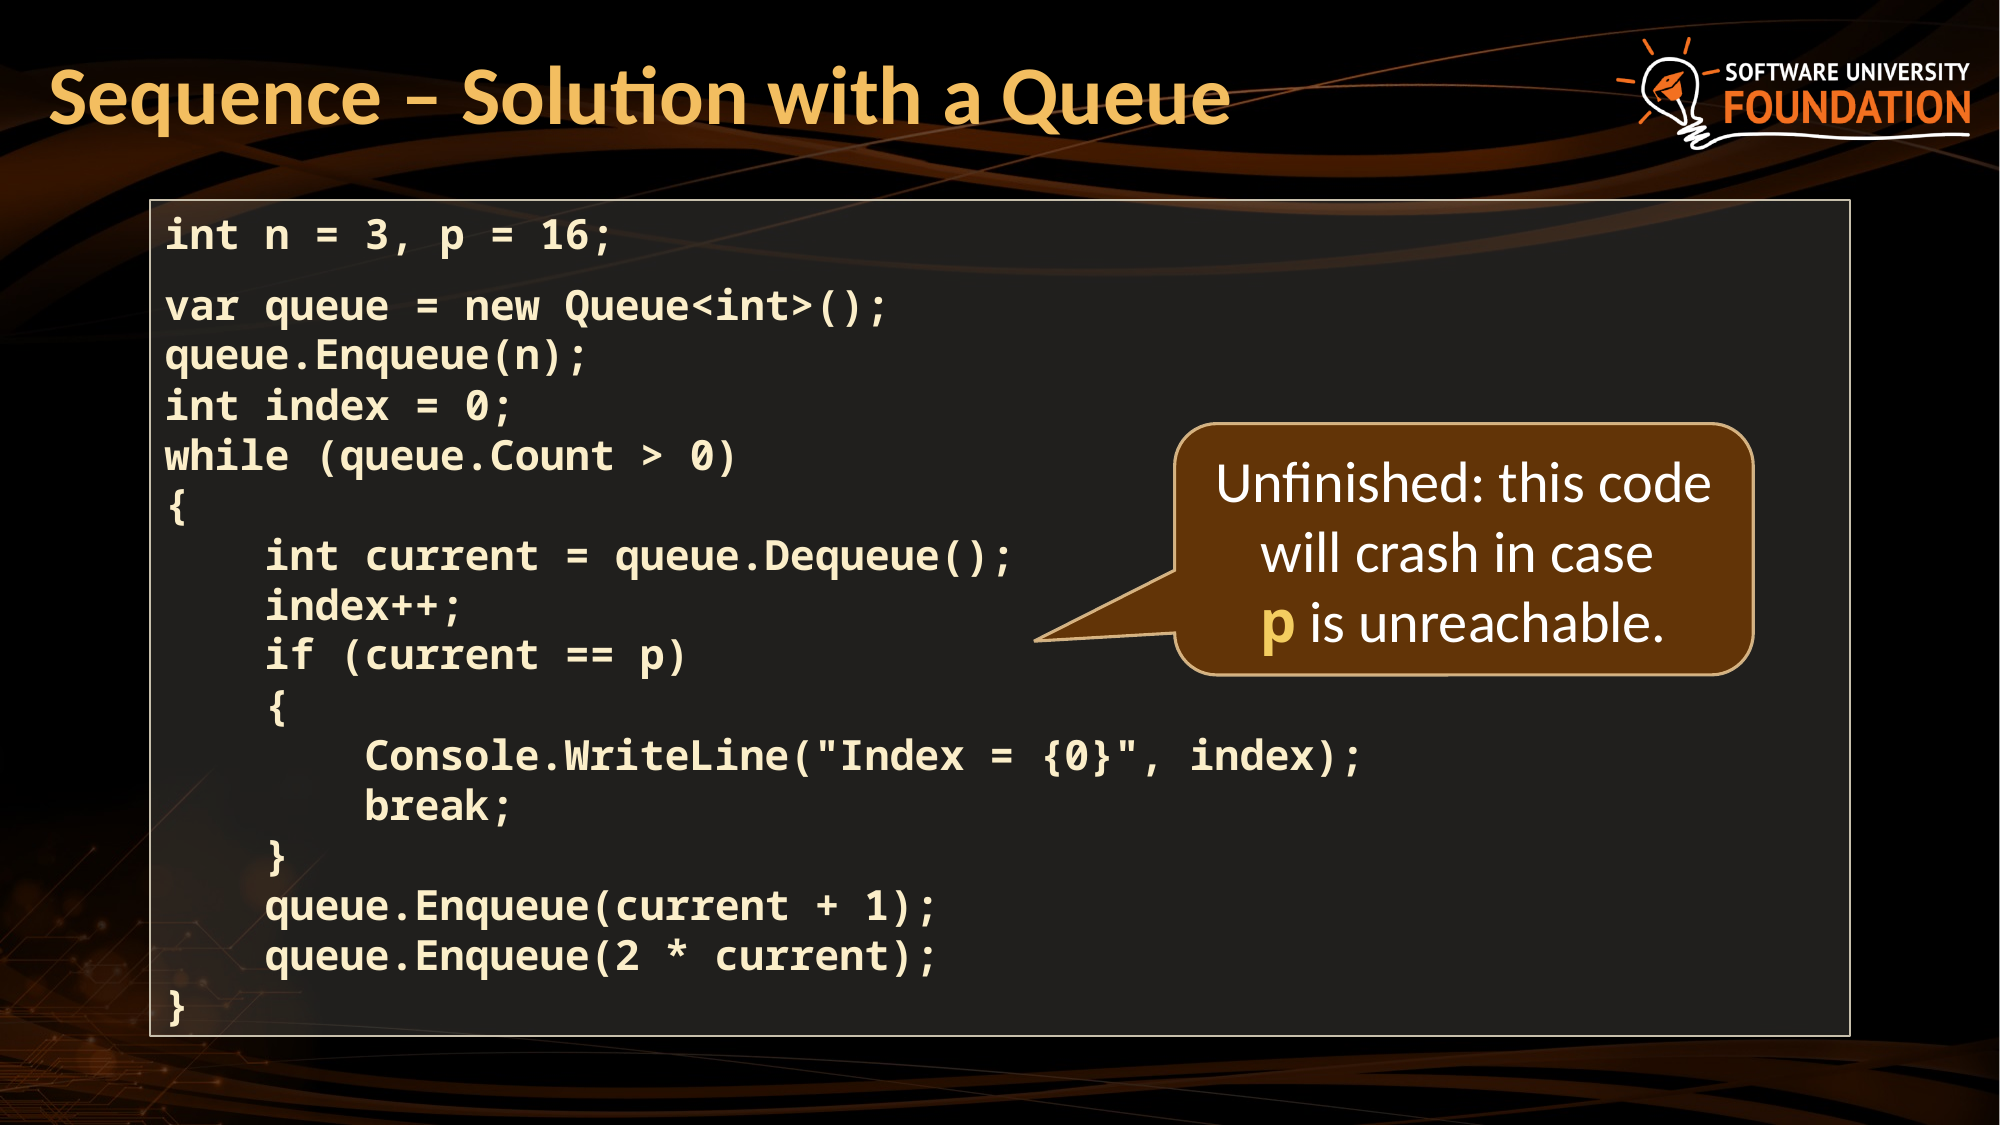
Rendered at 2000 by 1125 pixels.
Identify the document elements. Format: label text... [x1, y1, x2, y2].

picture [0, 0, 2000, 1125]
text_box int n = 3, p = 16; var queue = new Queue<int>(); queue.Enqueue(n); int index = 0; while (queue.Count > 0) { int current = queue.Dequeue(); index++; if (current == p) { Console.WriteLine("Index = {0}", index); break; } queue.Enqueue(current + 1); queue.Enqueue(2 * current); } [149, 200, 1850, 1036]
text_box Unfinished: this code will crash in case p is unreachable. [1033, 422, 1755, 676]
title Sequence – Solution with a Queue [30, 6, 1602, 189]
